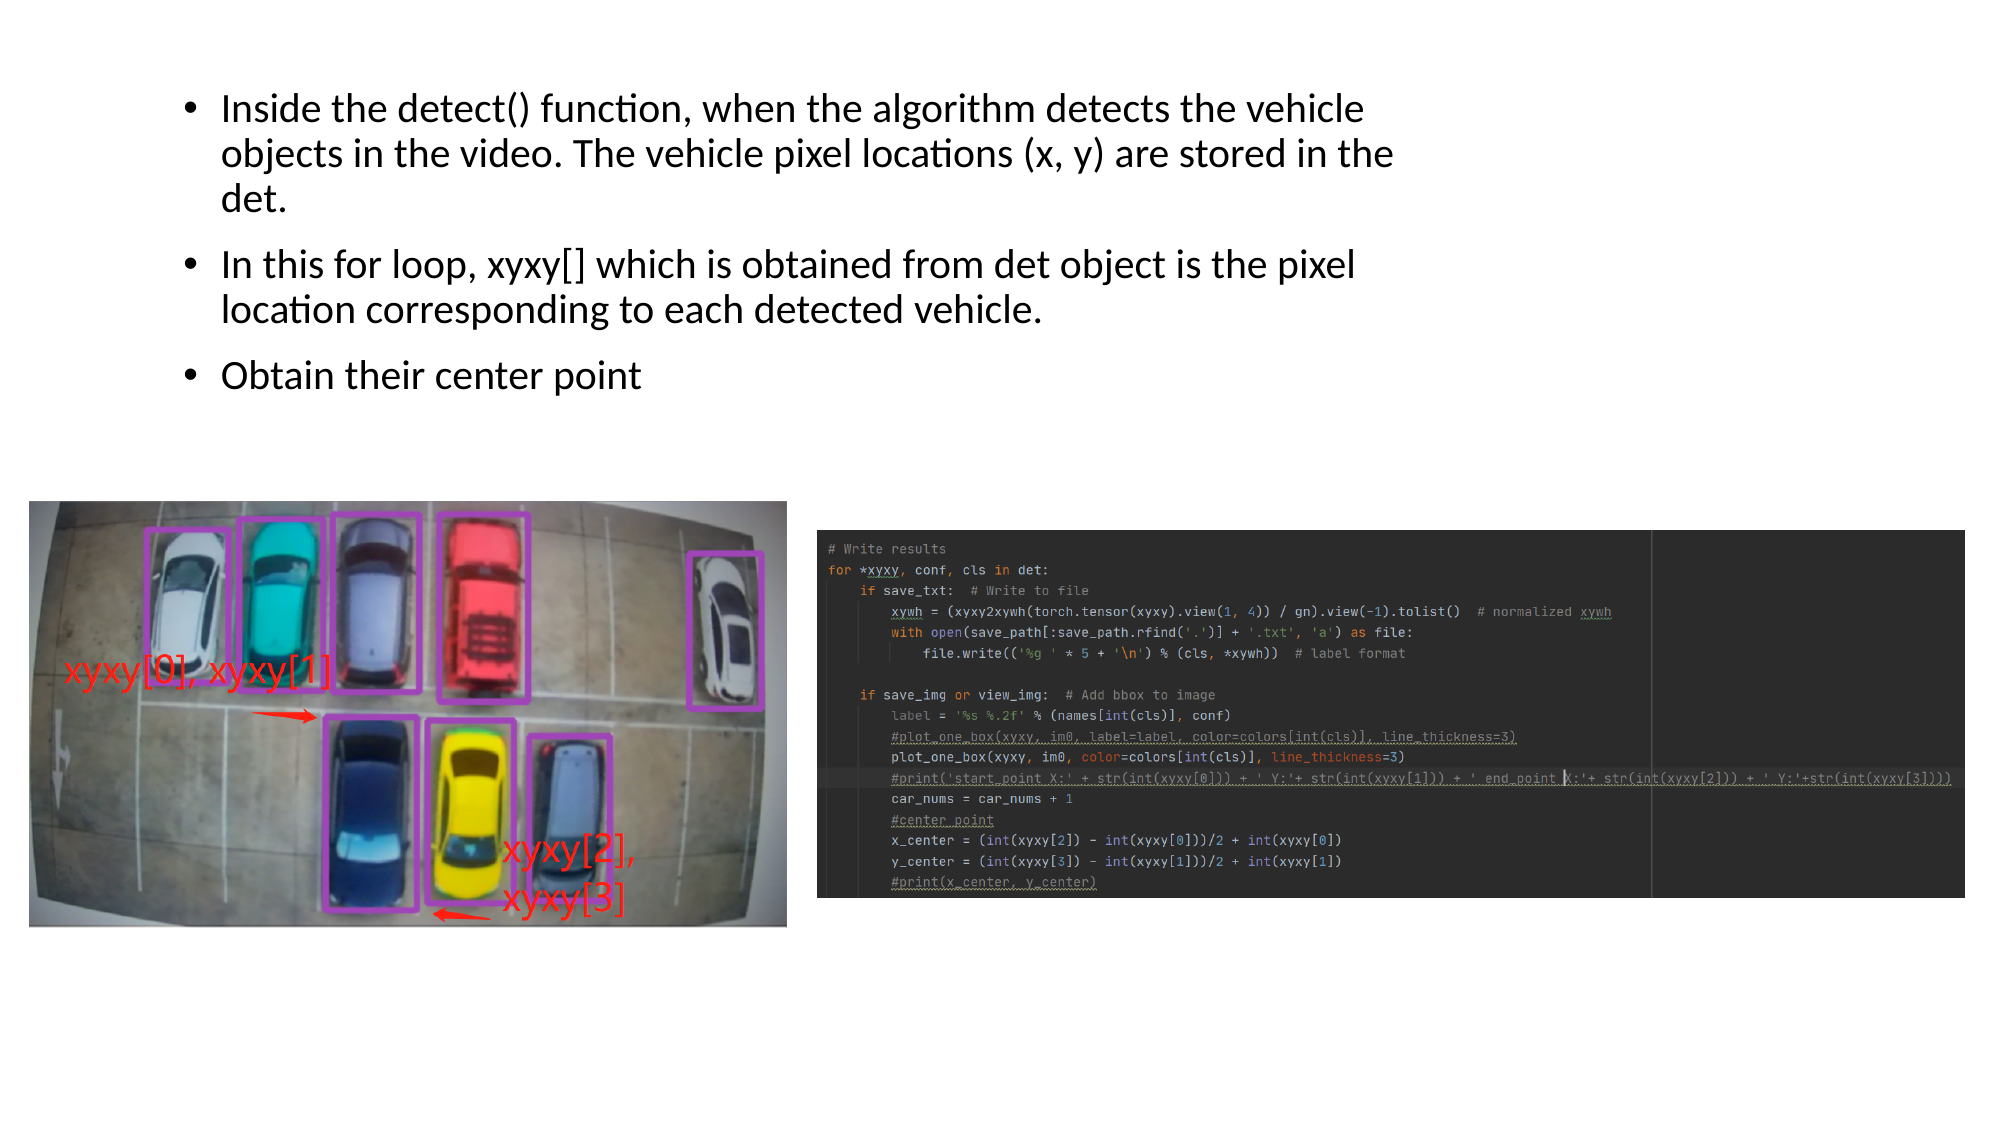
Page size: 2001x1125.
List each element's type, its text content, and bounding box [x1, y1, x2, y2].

picture [817, 530, 1965, 898]
list Inside the detect() function, when the algorithm detects the vehicle objects in the video. The vehicle pixel locations (x, y) are stored in the det. In this for loop, xyxy[] which is obtained from det object is the pixel location corresponding to each detected vehicle. Obtain their center point [168, 79, 1454, 542]
picture [29, 501, 787, 928]
